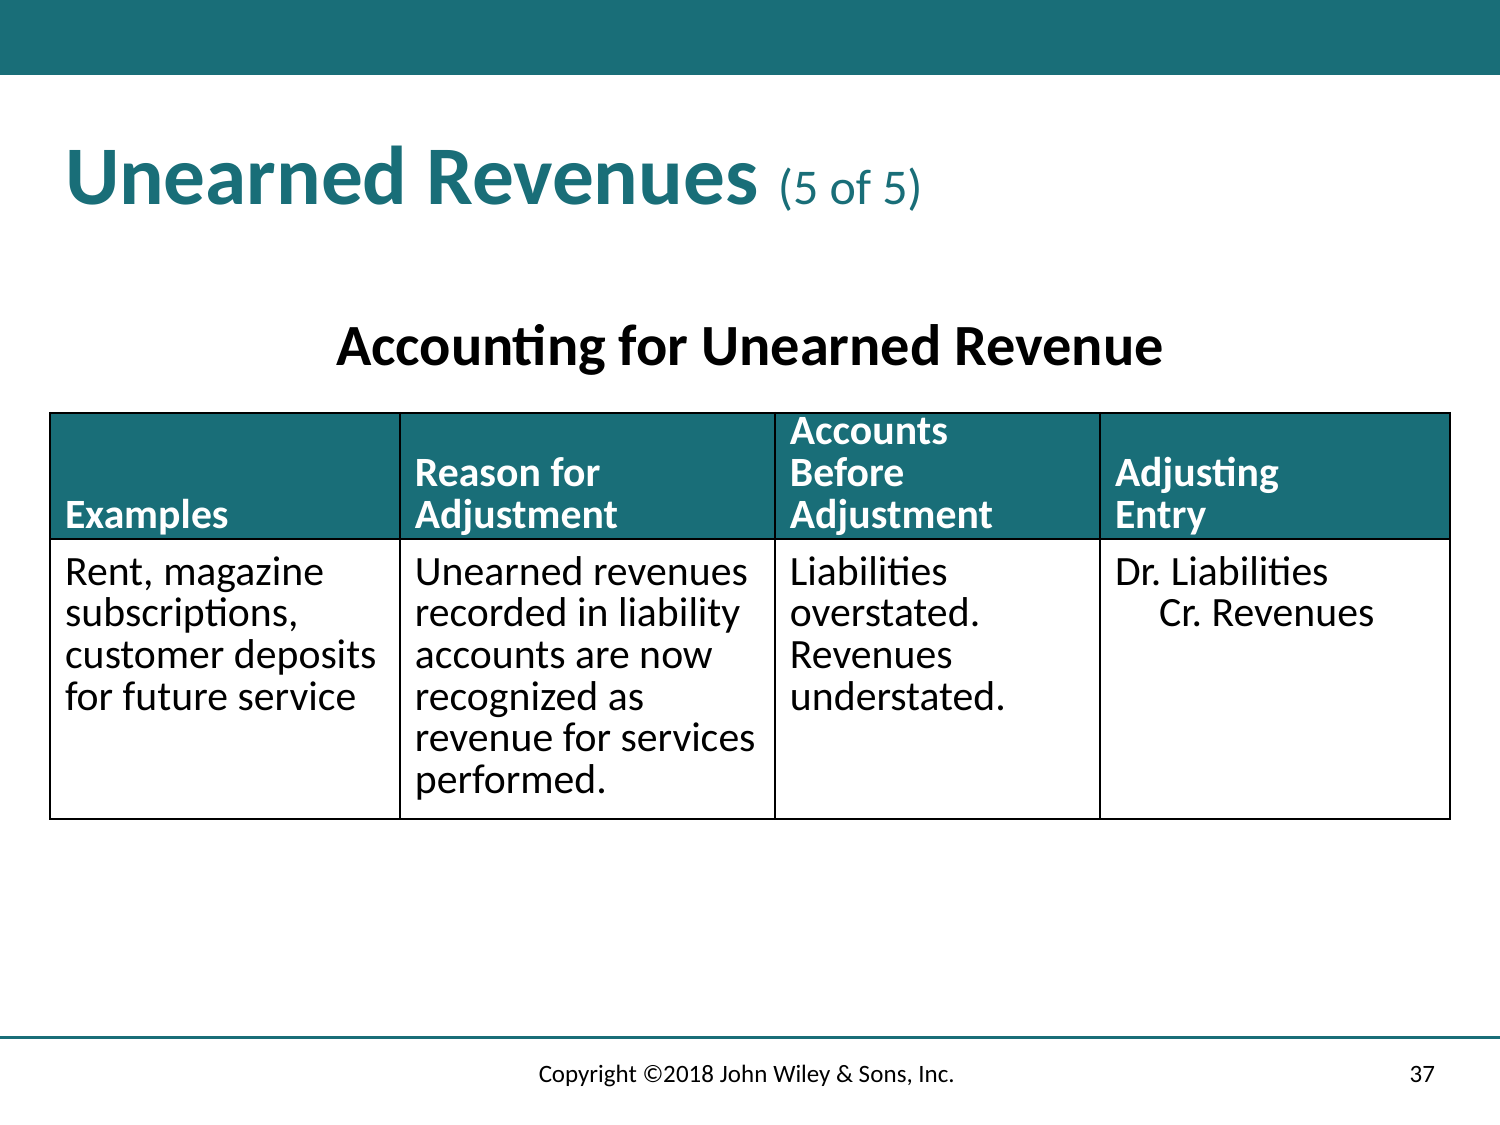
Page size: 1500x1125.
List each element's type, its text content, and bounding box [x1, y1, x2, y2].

footer Copyright ©2018 John Wiley & Sons, Inc. [496, 1042, 1004, 1103]
table_header Accounts Before Adjustment [776, 414, 1099, 538]
table_cell Unearned revenues recorded in liability accounts are now recognized as revenue for services performed. [401, 540, 774, 818]
table_header Reason for Adjustment [401, 414, 774, 538]
table_header Adjusting Entry [1101, 414, 1449, 538]
table_header Examples [51, 414, 399, 538]
slide_number 37 [1059, 1042, 1450, 1103]
list Accounting for Unearned Revenue [315, 307, 1185, 380]
table_cell Dr. Liabilities Cr. Revenues [1101, 540, 1449, 818]
table_cell Rent, magazine subscriptions, customer deposits for future service [51, 540, 399, 818]
title Unearned Revenues (5 of 5) [50, 125, 1450, 238]
table_cell Liabilities overstated. Revenues understated. [776, 540, 1099, 818]
